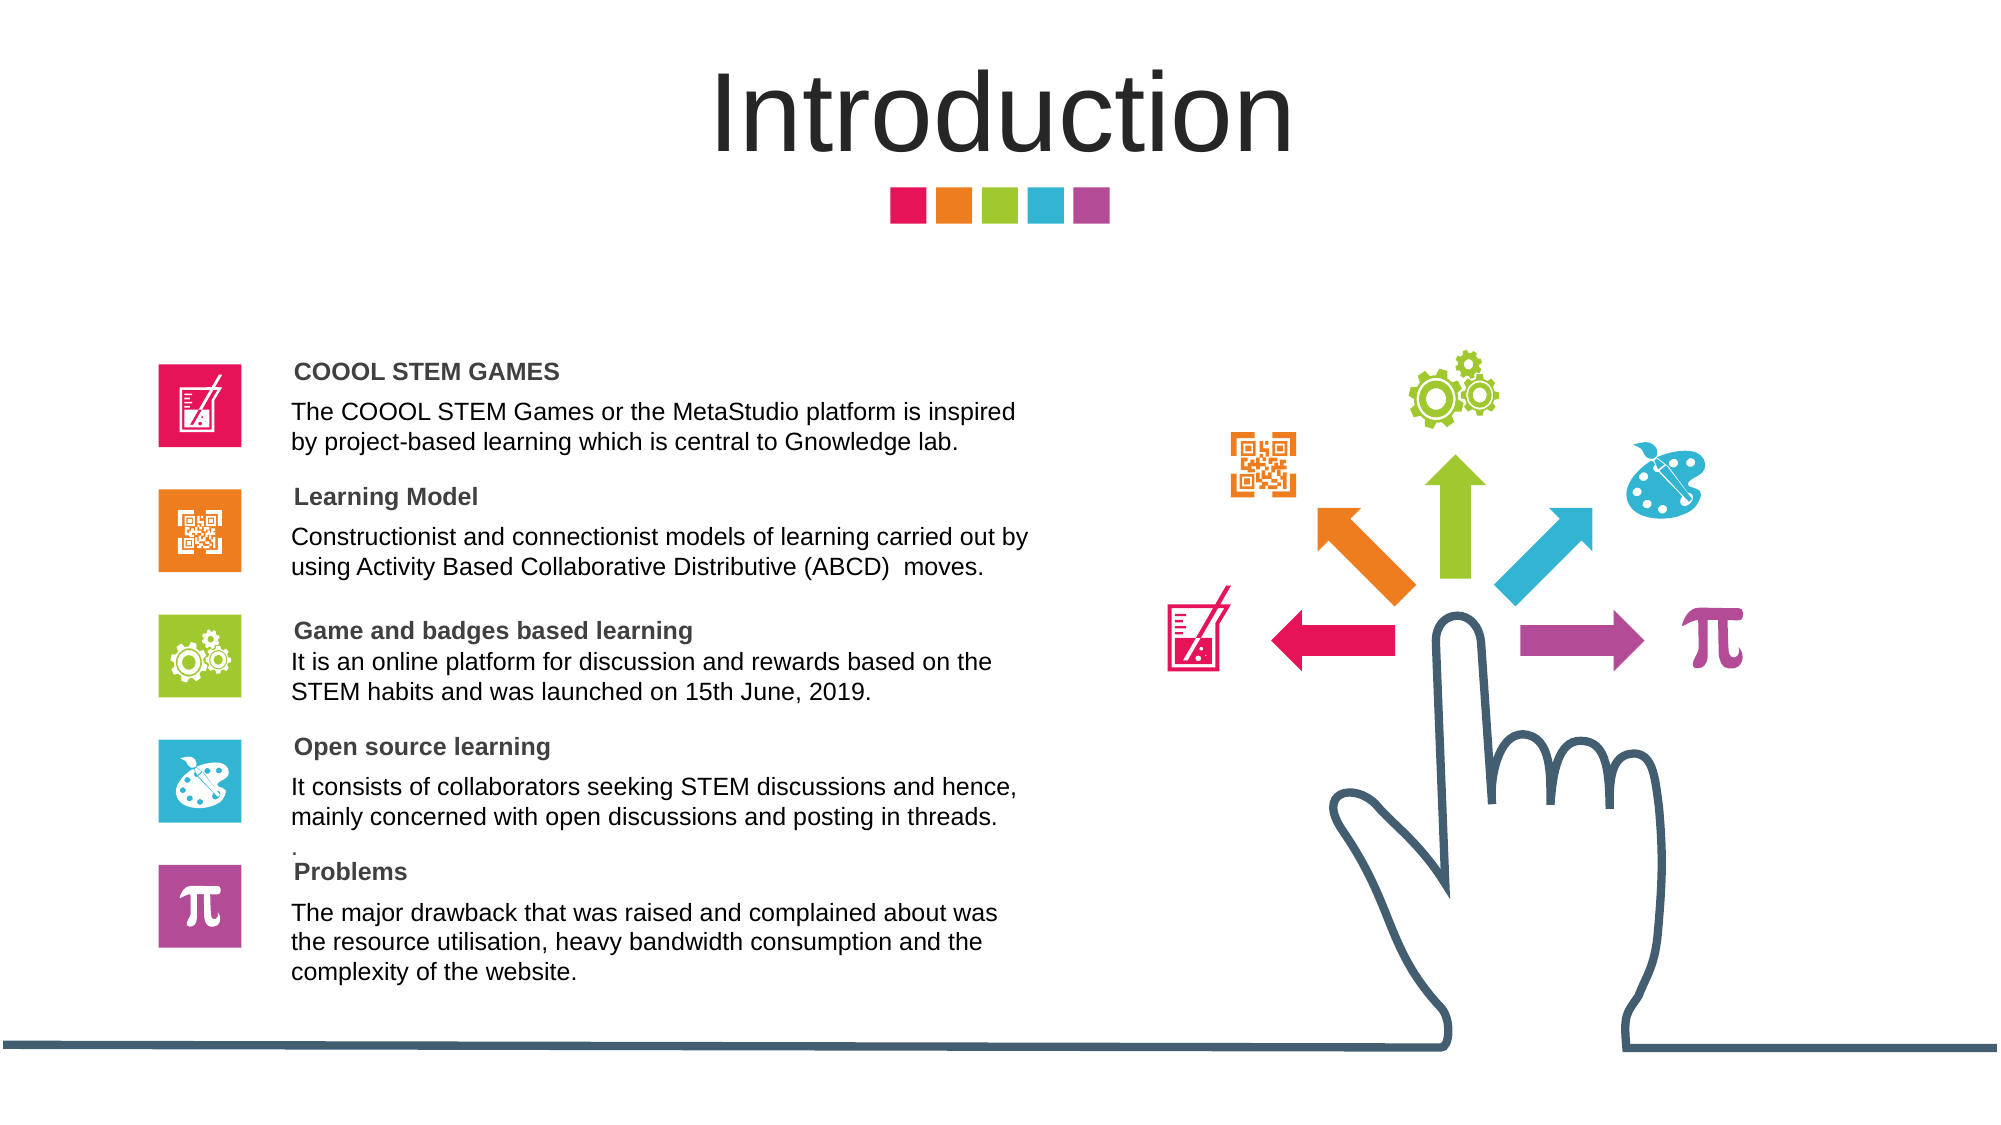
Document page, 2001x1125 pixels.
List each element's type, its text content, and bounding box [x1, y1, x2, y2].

text_box [178, 884, 222, 928]
text_box [174, 755, 230, 810]
text_box [1680, 606, 1744, 670]
text_box [178, 373, 224, 434]
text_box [276, 723, 1054, 848]
text_box [158, 614, 242, 698]
text_box [177, 509, 223, 555]
text_box [3, 672, 1997, 1049]
text_box [1230, 440, 1271, 499]
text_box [276, 848, 1054, 995]
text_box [1271, 454, 1645, 672]
text_box [169, 628, 233, 684]
text_box [1230, 431, 1256, 457]
text_box [1166, 584, 1233, 673]
text_box [1407, 348, 1500, 431]
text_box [276, 347, 1054, 464]
text_box [158, 864, 242, 949]
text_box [276, 472, 1054, 589]
text_box [158, 488, 242, 573]
list Introduction [53, 55, 1952, 175]
text_box [1630, 441, 1707, 520]
text_box [158, 363, 242, 448]
text_box [158, 739, 242, 824]
text_box [1271, 431, 1297, 454]
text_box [276, 607, 1054, 714]
